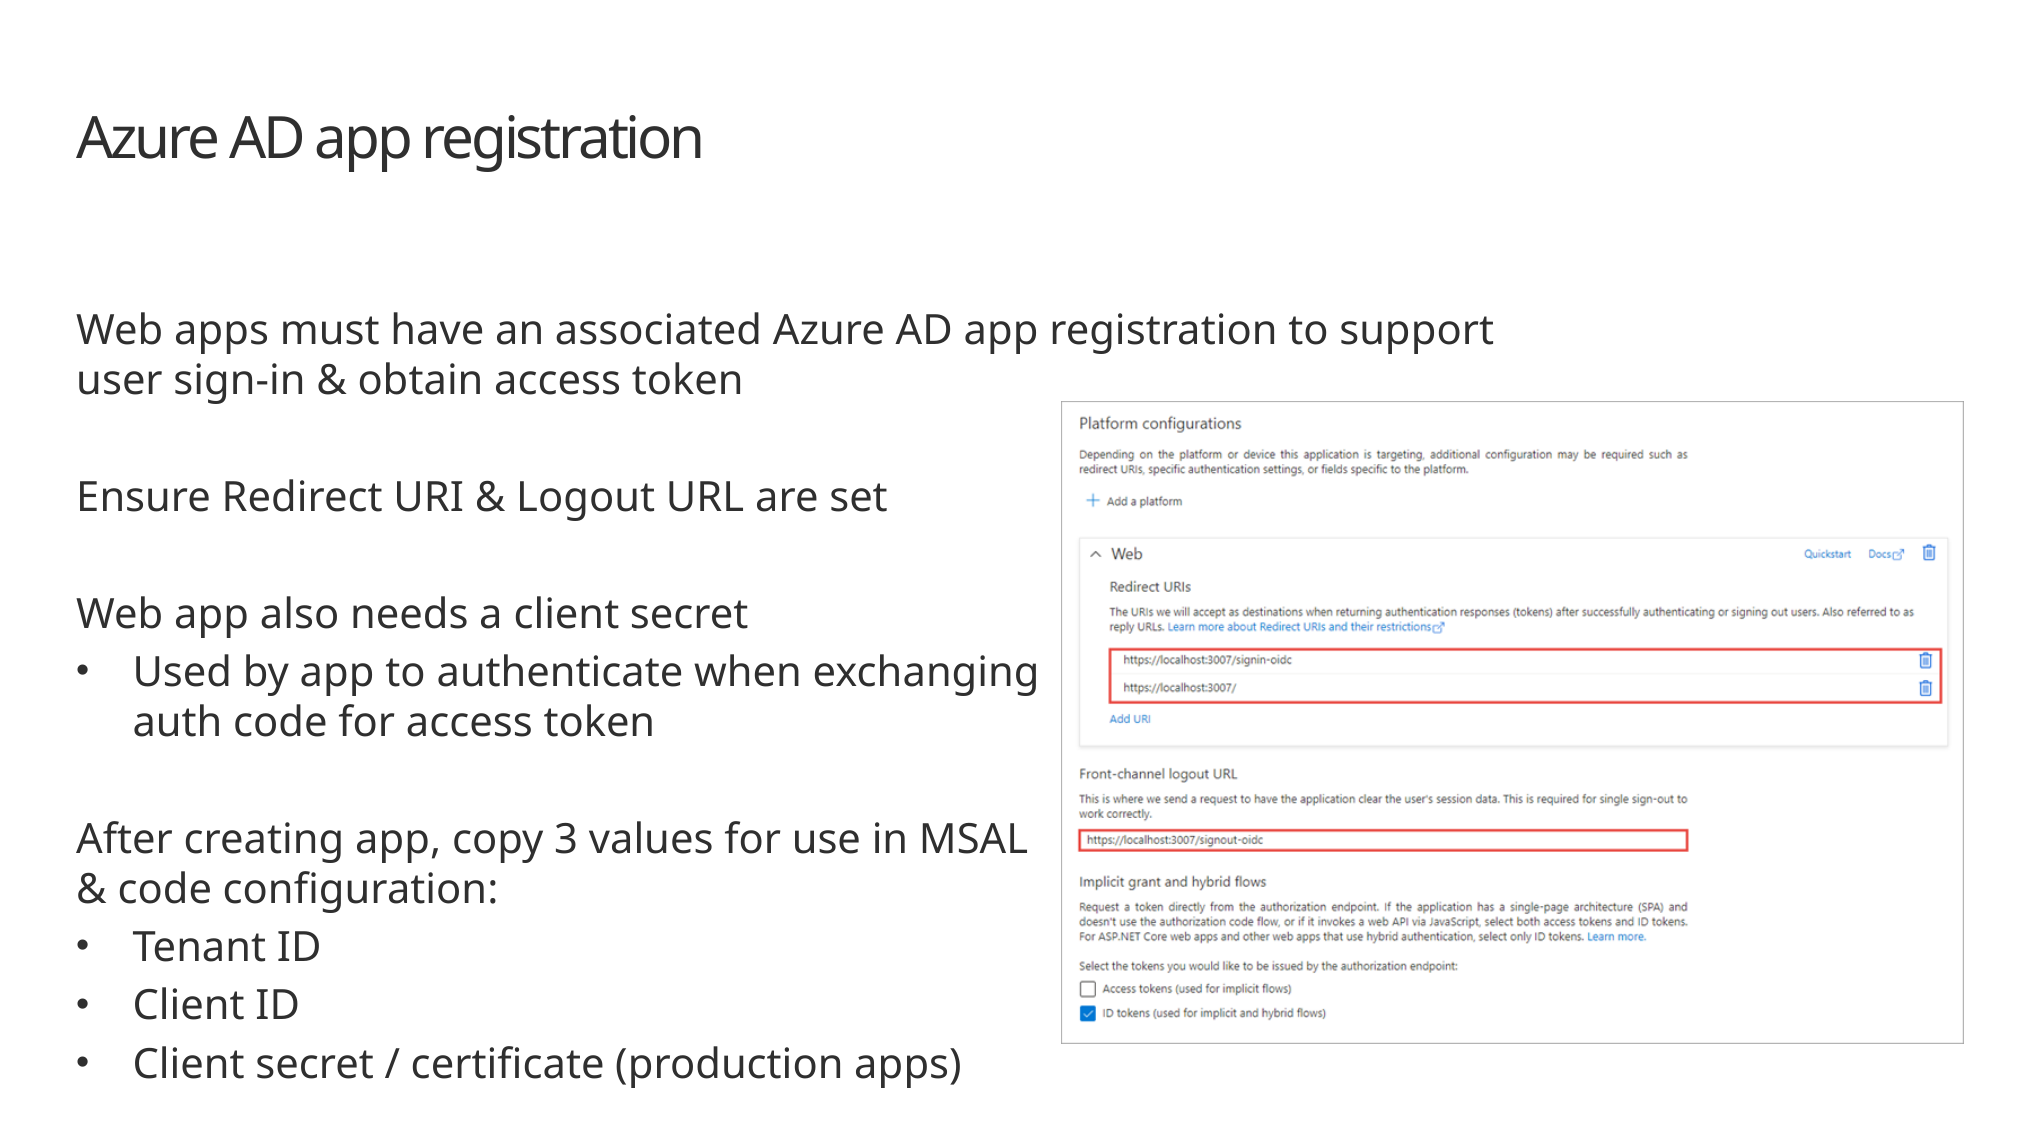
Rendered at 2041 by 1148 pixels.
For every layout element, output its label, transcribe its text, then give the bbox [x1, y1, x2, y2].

picture [1061, 401, 1964, 1044]
list Web apps must have an associated Azure AD app registration to support user sign-in & obtain access token Ensure Redirect URI & Logout URL are set Web app also needs a client secret Used by app to authenticate when exchanging auth code for access token After creating app, copy 3 values for use in MSAL & code configuration: Tenant ID Client ID Client secret / certificate (production apps) [76, 302, 1969, 1111]
title Azure AD app registration [76, 103, 1969, 172]
